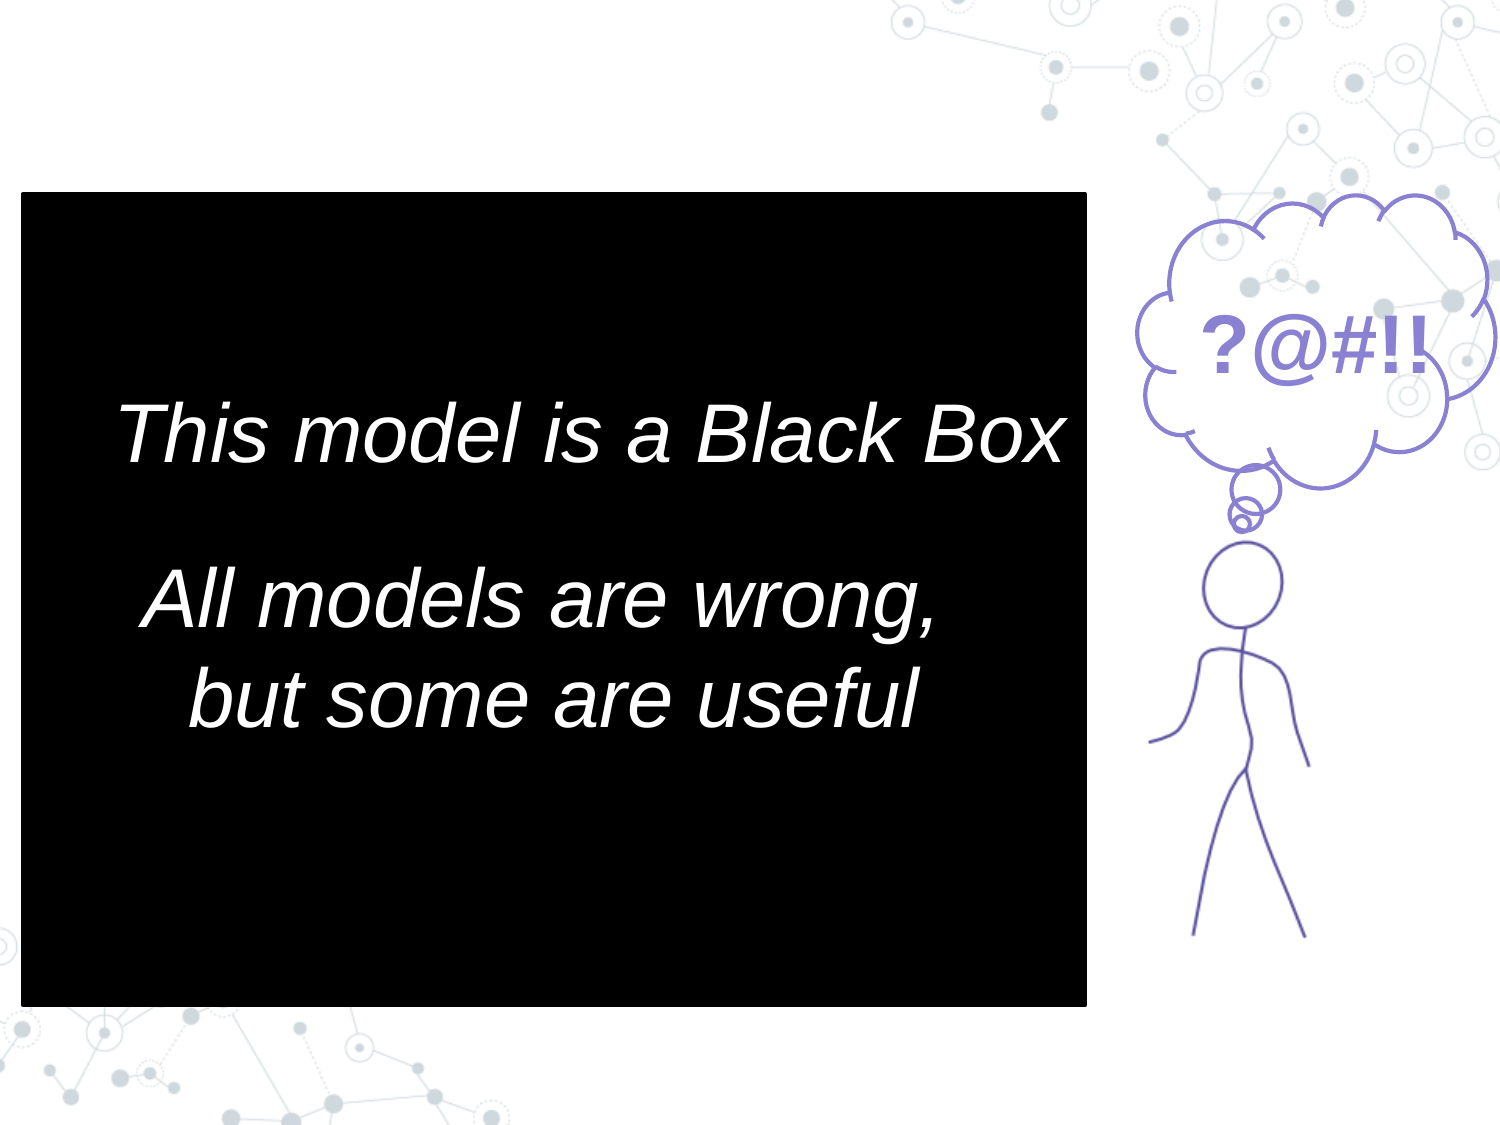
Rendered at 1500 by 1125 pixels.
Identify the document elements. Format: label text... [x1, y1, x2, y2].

text_box All models are wrong, but some are useful [22, 537, 1079, 752]
text_box [1135, 193, 1498, 504]
text_box This model is a Black Box [98, 371, 1082, 487]
text_box ?@#!! [1184, 282, 1448, 398]
text_box [21, 192, 1087, 1007]
picture [0, 0, 1500, 1125]
